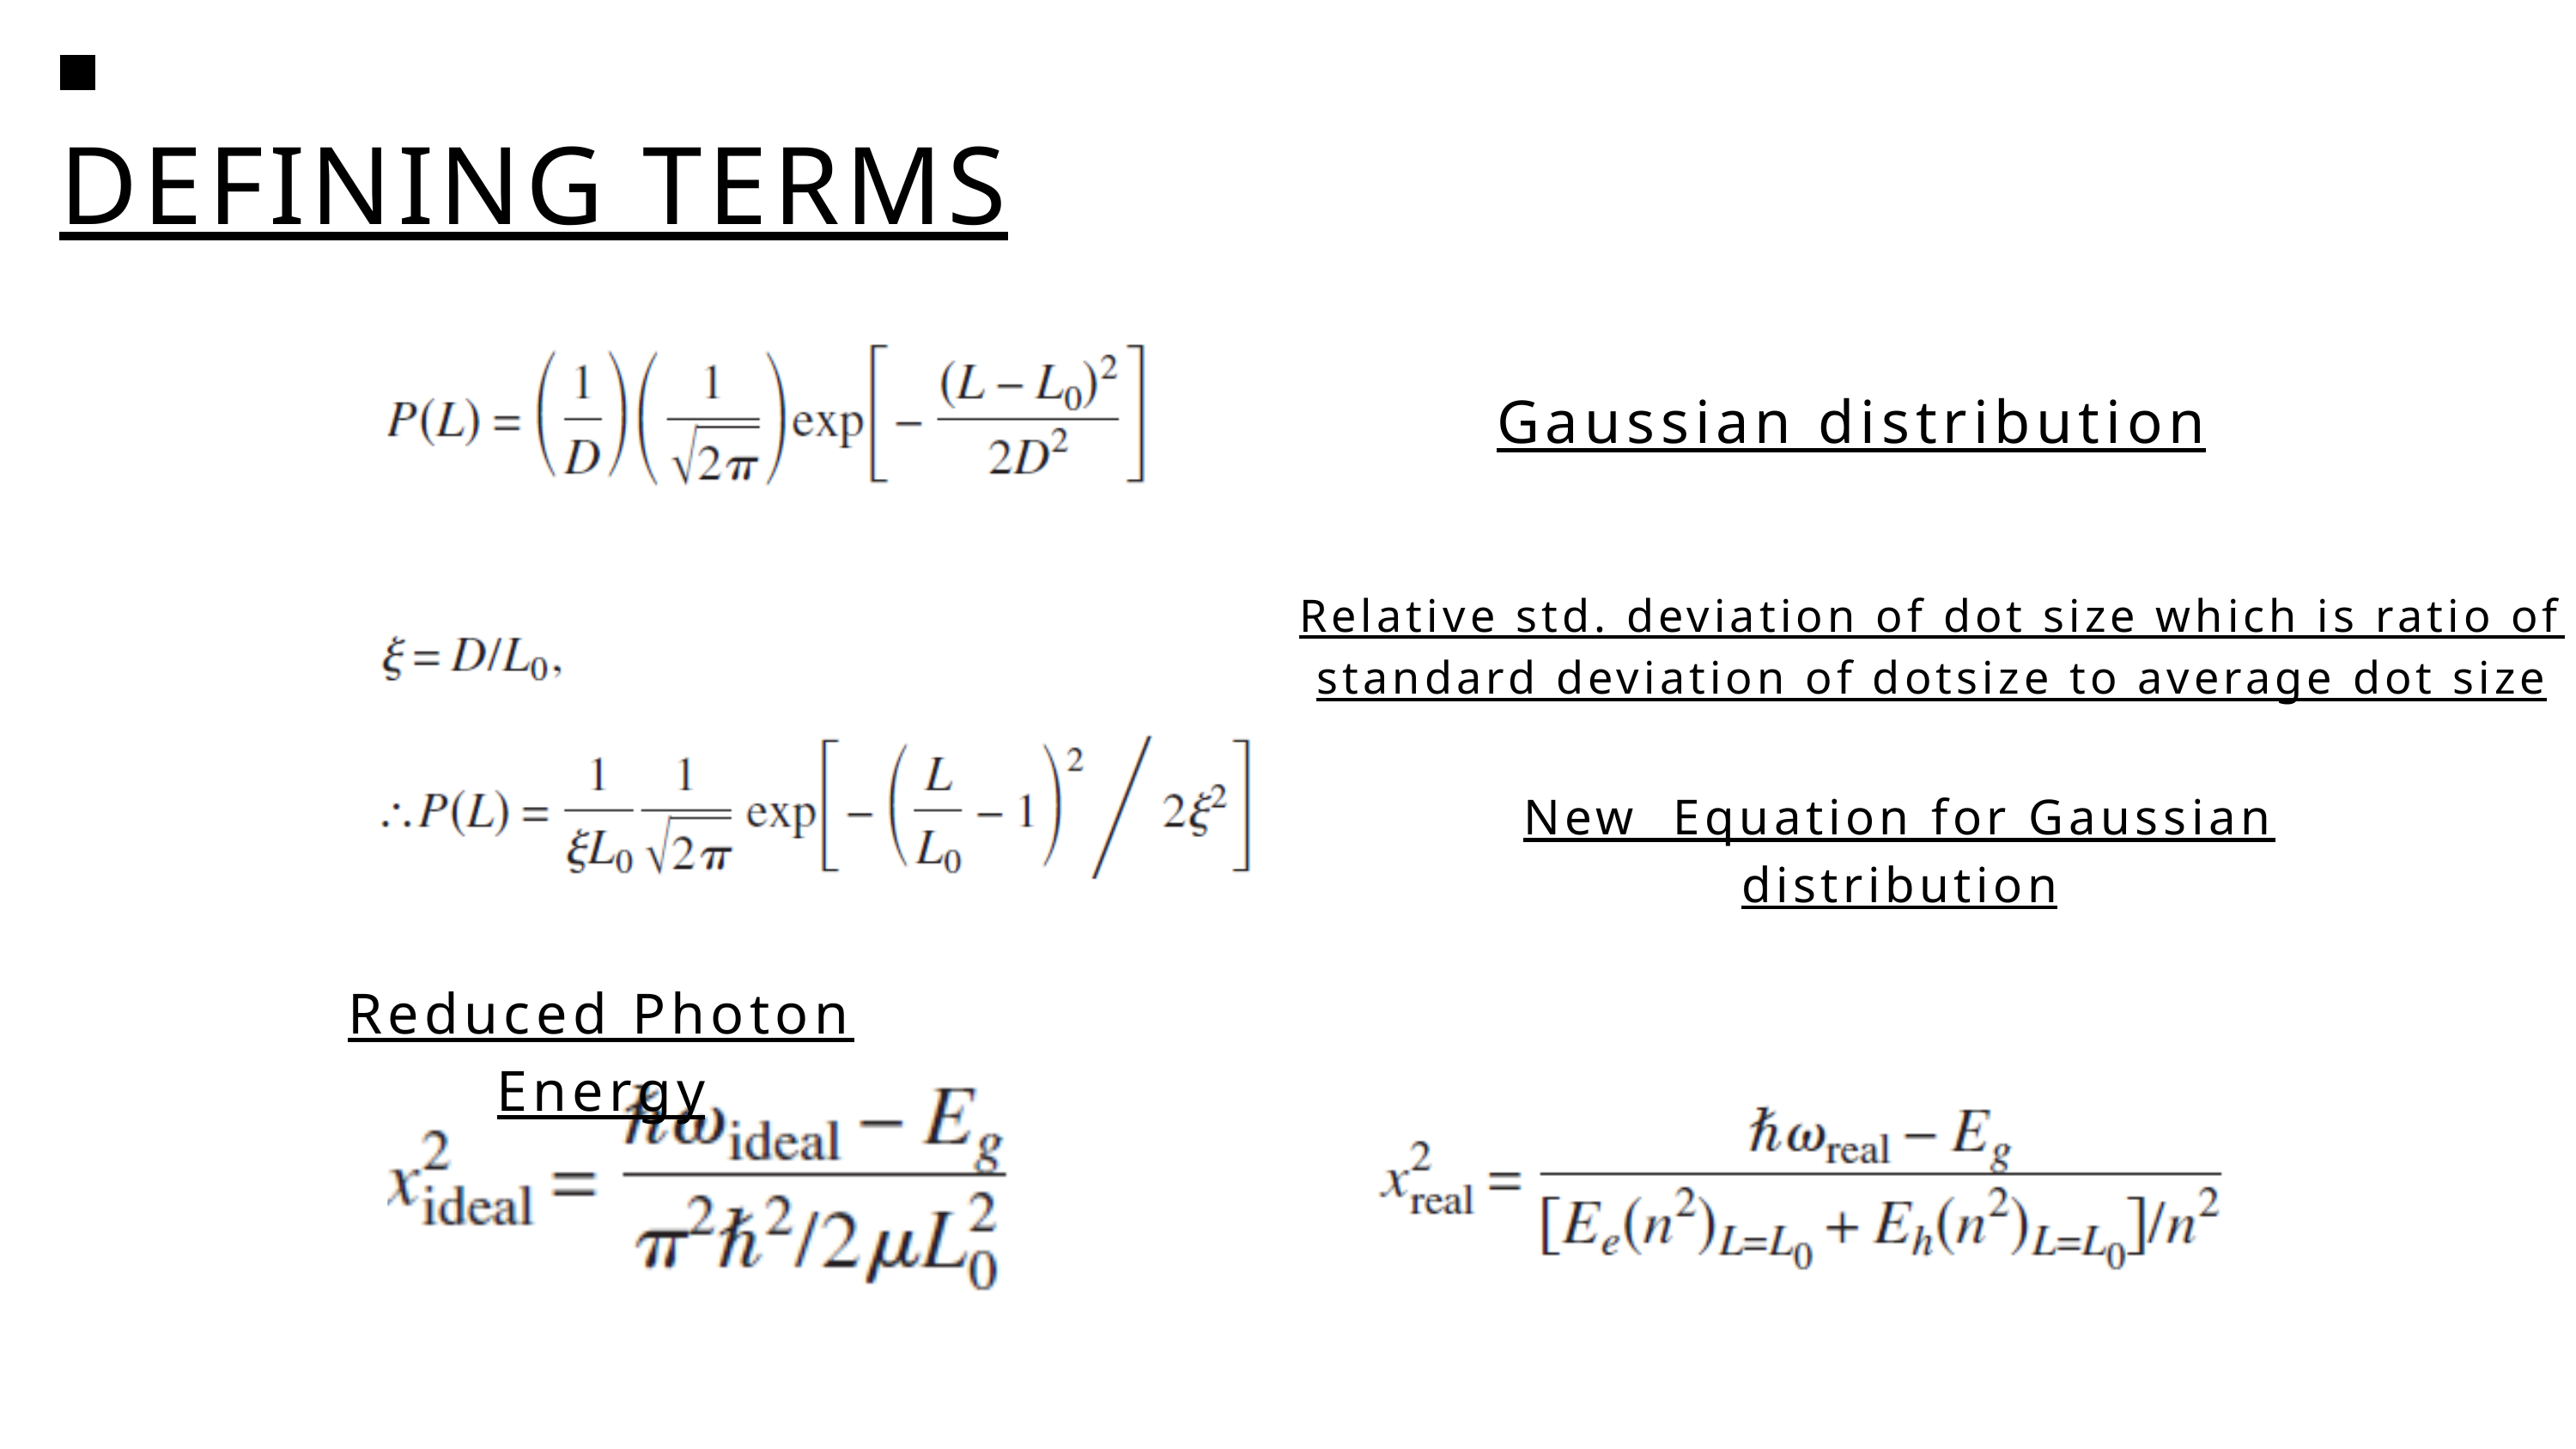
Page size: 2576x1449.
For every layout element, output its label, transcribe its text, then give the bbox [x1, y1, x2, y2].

text_box [387, 310, 1155, 524]
text_box Reduced Photon Energy [248, 967, 954, 1123]
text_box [59, 54, 96, 90]
text_box [371, 600, 1256, 885]
text_box Gaussian distribution [1382, 372, 2321, 456]
text_box [1353, 1058, 2321, 1304]
text_box Relative std. deviation of dot size which is ratio of standard deviation of dotsize to average dot size [1287, 578, 2576, 704]
text_box DEFINING TERMS [59, 94, 1483, 246]
text_box New Equation for Gaussian distribution [1382, 776, 2418, 912]
text_box [387, 1064, 1024, 1304]
